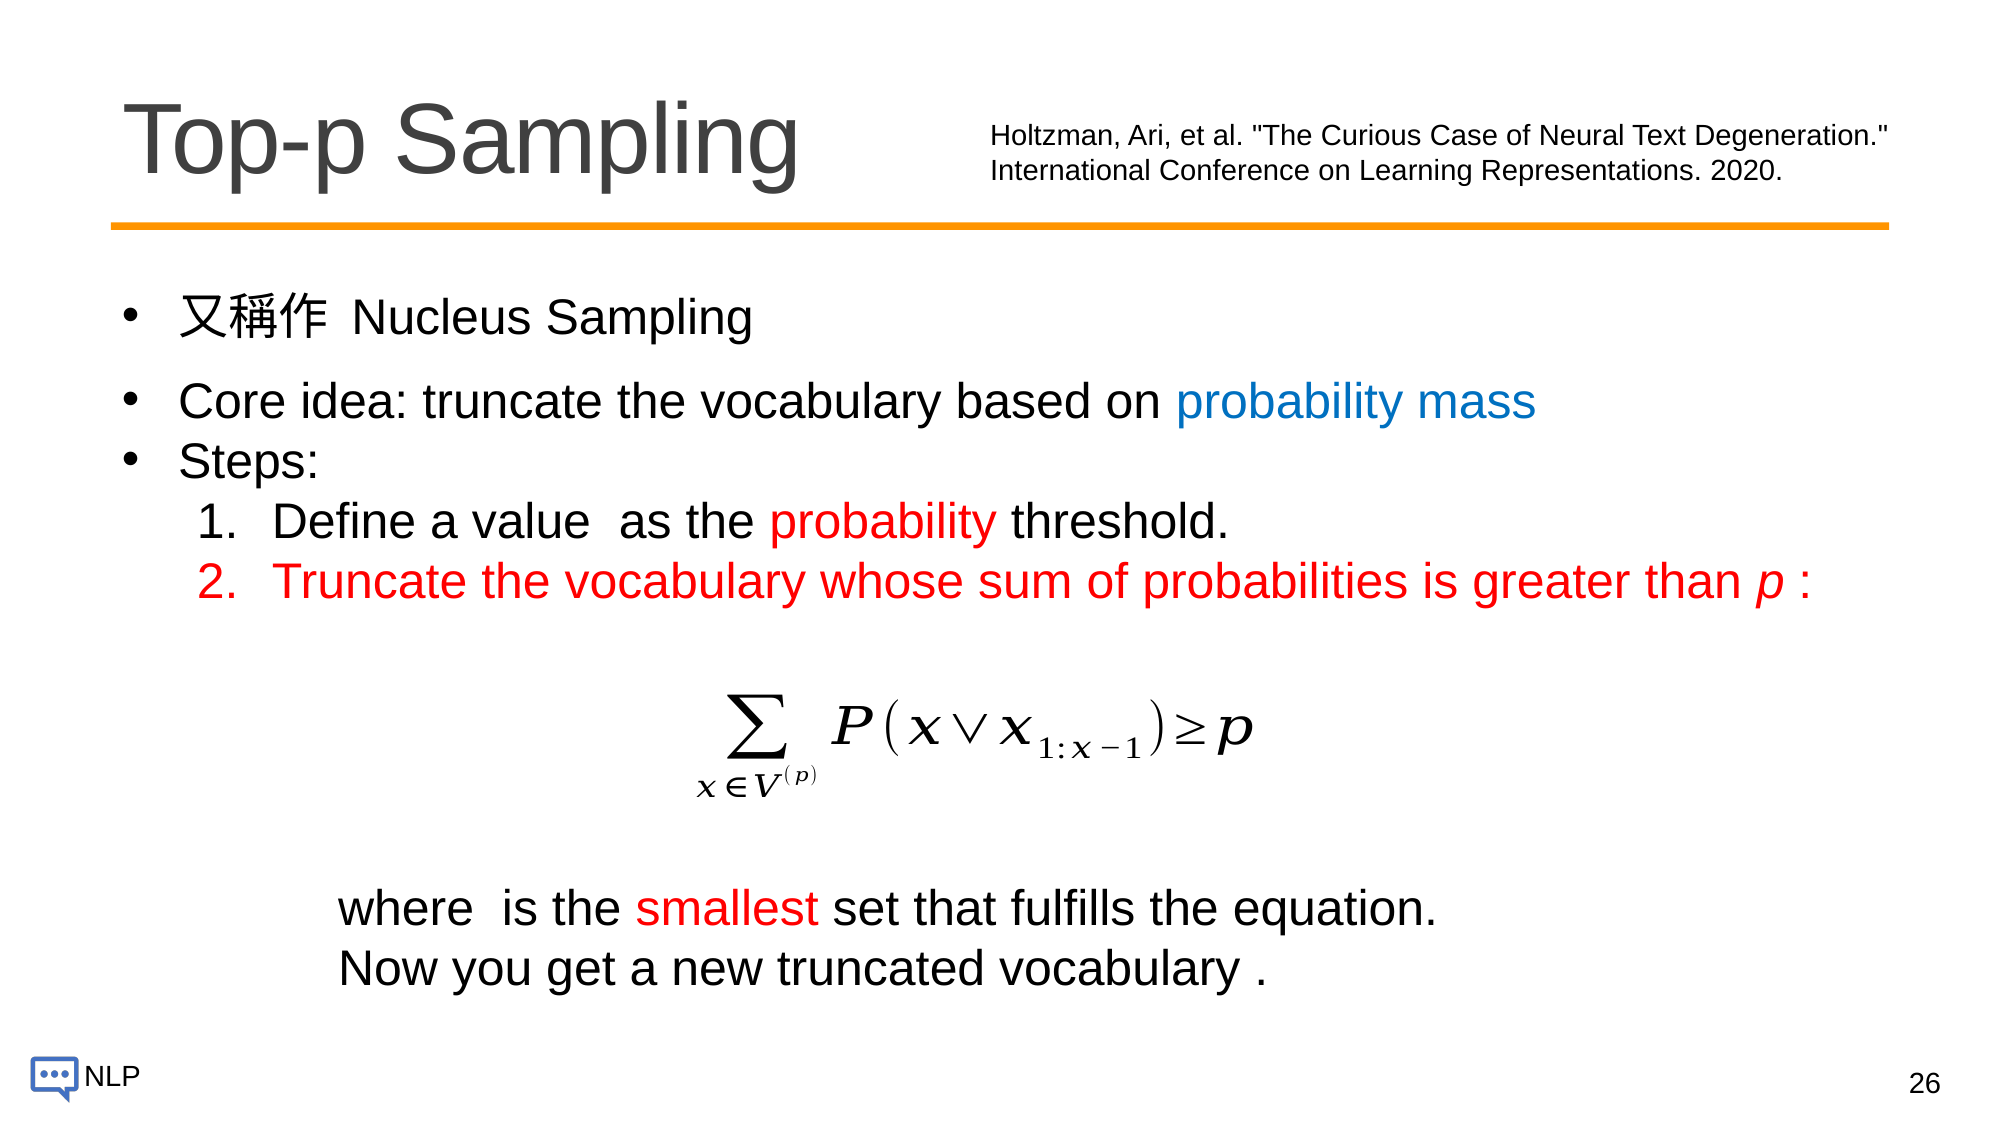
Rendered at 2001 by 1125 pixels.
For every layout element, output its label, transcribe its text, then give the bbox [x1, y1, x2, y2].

slide_number 26 [1740, 1052, 1957, 1113]
title Top-p Sampling [107, 58, 1899, 228]
picture [23, 1047, 86, 1110]
text_box 又稱作 Nucleus Sampling [107, 276, 1899, 352]
text_box Holtzman, Ari, et al. "The Curious Case of Neural Text Degeneration." International Conference on Learning Representations. 2020. [975, 109, 1935, 194]
